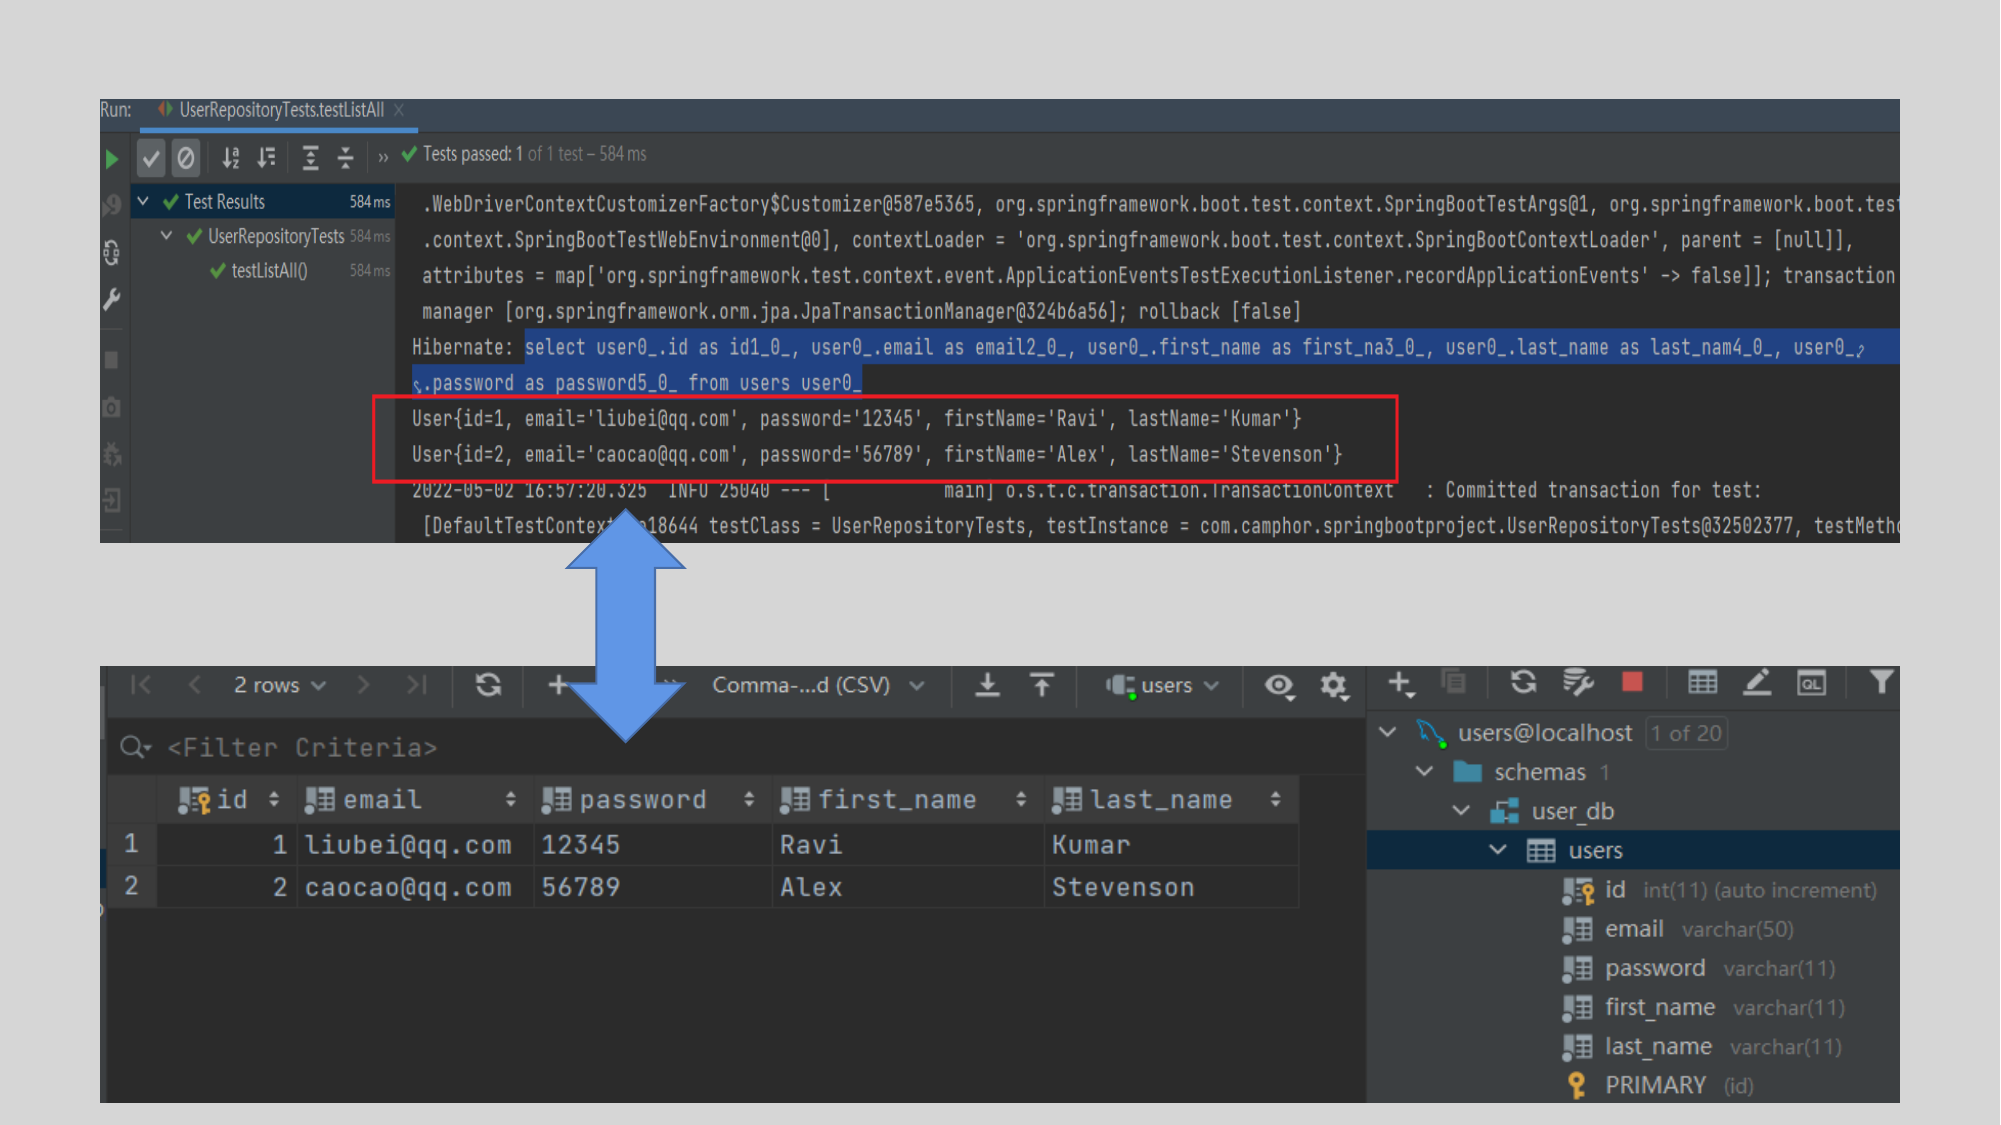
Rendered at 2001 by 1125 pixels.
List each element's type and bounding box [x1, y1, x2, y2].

picture [100, 666, 1900, 1103]
list [100, 99, 1900, 543]
text_box [564, 543, 687, 666]
